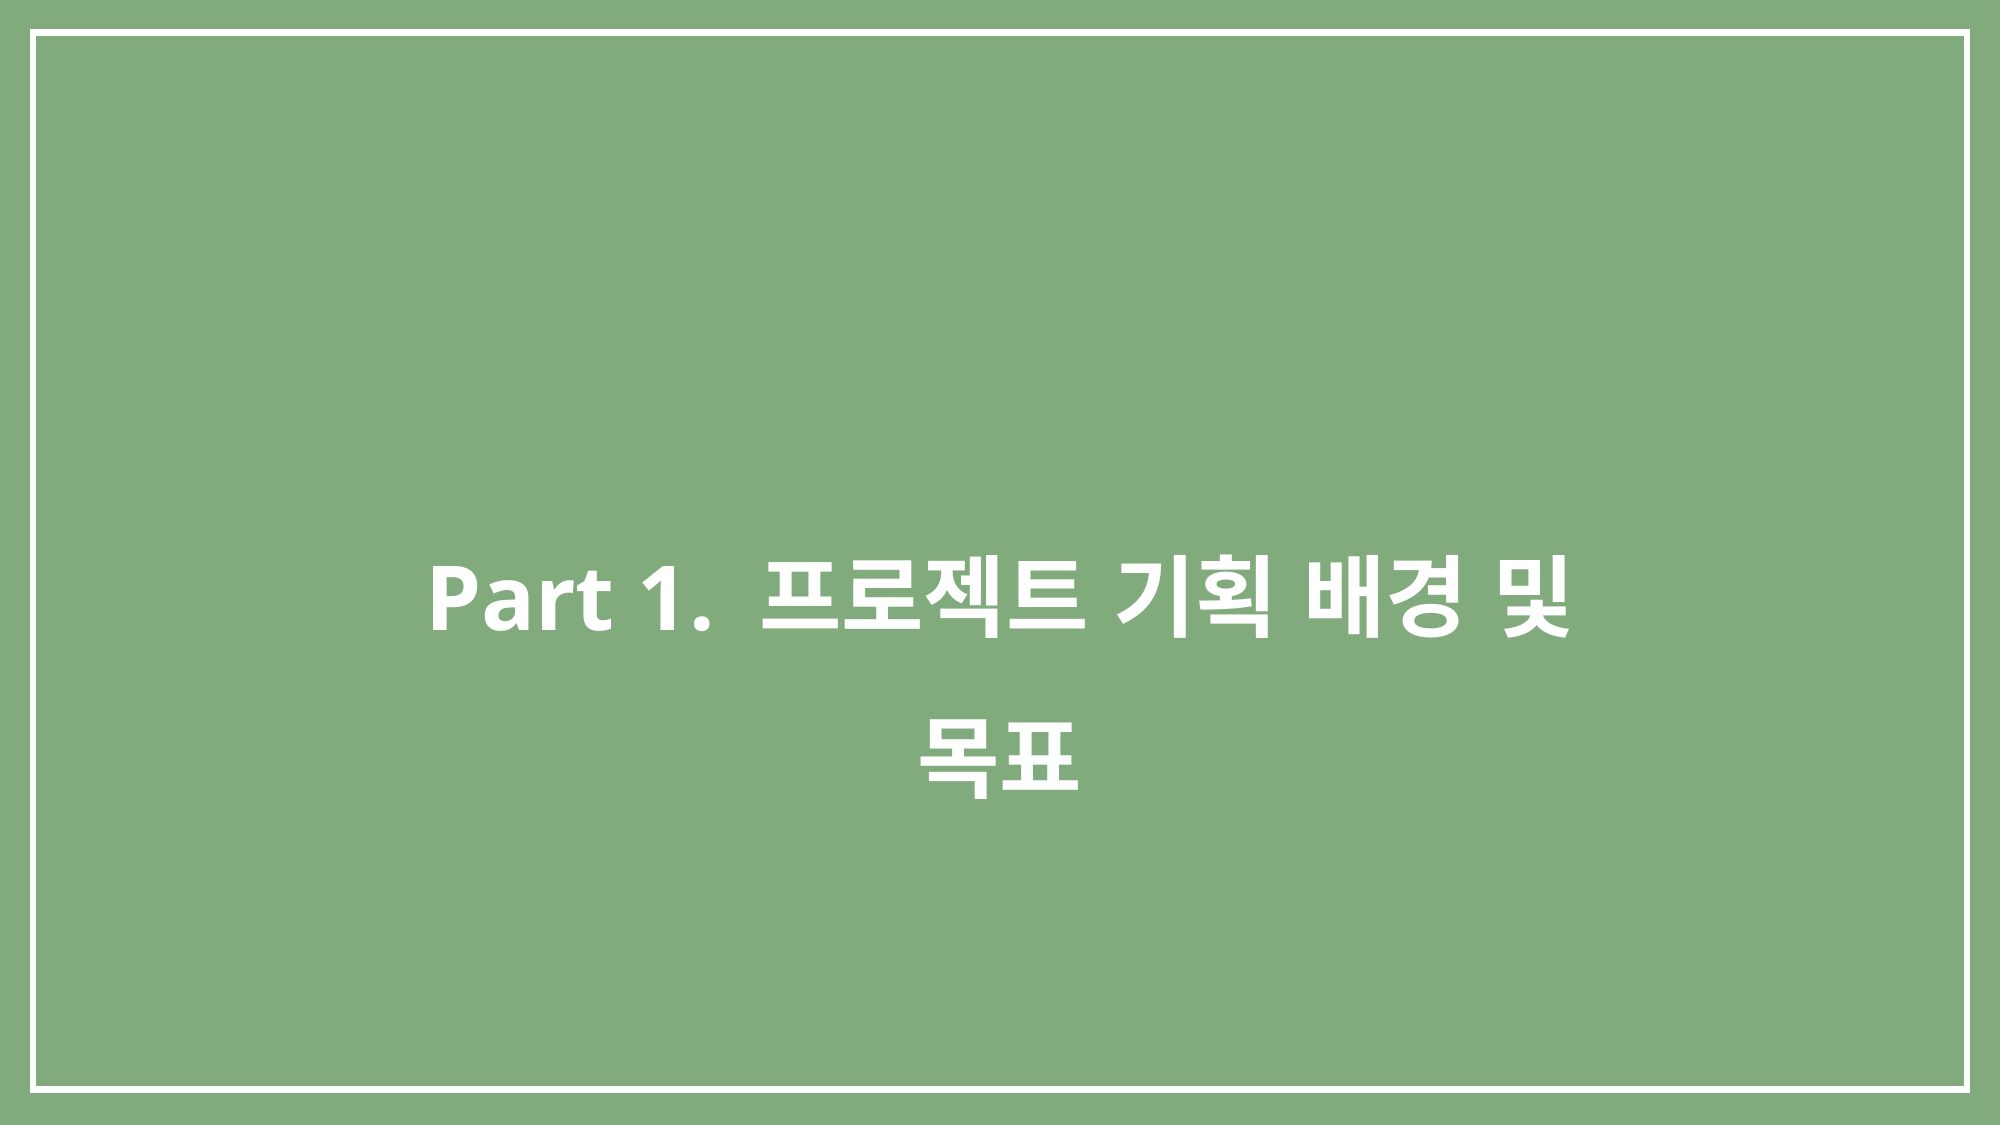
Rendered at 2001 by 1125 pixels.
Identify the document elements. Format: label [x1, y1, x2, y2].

text_box [32, 32, 1968, 1091]
